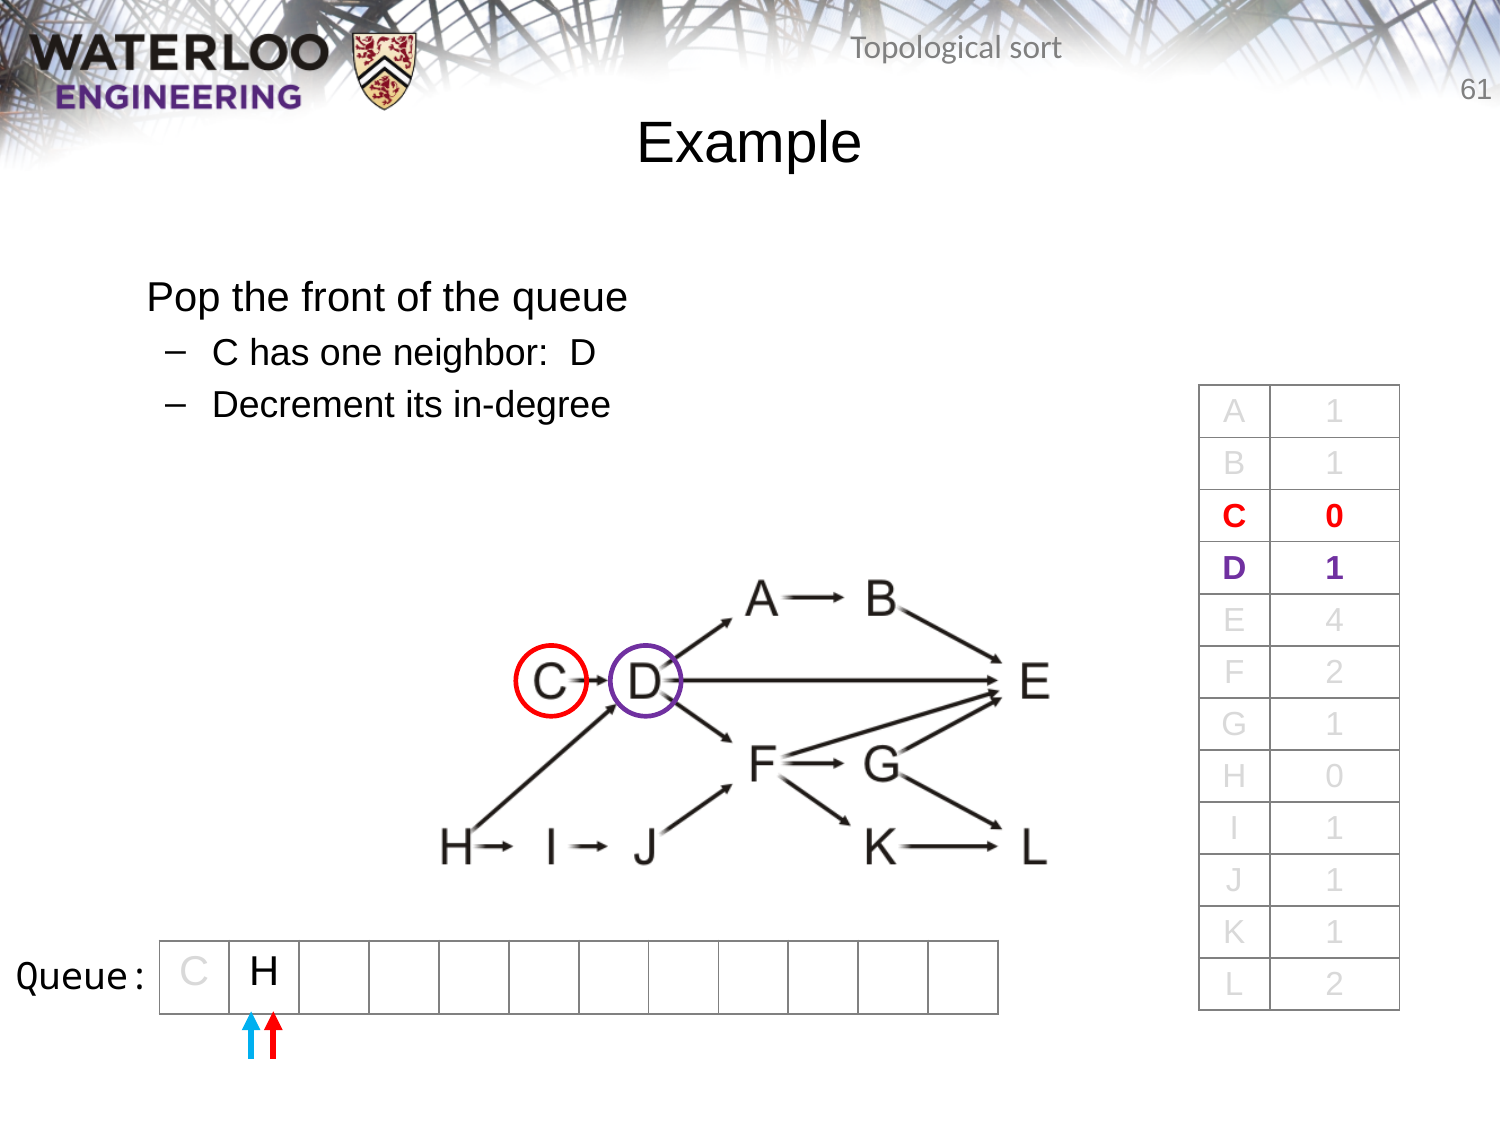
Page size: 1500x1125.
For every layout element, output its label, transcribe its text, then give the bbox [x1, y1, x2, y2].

table_header [370, 942, 438, 1013]
table_cell 1 [1271, 855, 1399, 905]
table_cell 0 [1271, 751, 1399, 801]
picture [0, 0, 1500, 1125]
table_header H [230, 942, 298, 1013]
table_header [649, 942, 718, 1013]
table_cell 0 [1271, 490, 1399, 541]
table_cell F [1200, 647, 1269, 697]
table_cell L [1200, 959, 1269, 1009]
table_cell I [1200, 803, 1269, 853]
table_cell B [1200, 438, 1269, 489]
table_header [929, 942, 997, 1013]
table_header [510, 942, 578, 1013]
table_cell 1 [1271, 542, 1399, 593]
table_cell 1 [1271, 699, 1399, 749]
list Pop the front of the queue C has one neighbor: D Decrement its in-degree [74, 262, 1426, 1006]
table_cell K [1200, 907, 1269, 957]
table_cell 2 [1271, 647, 1399, 697]
table_cell J [1200, 855, 1269, 905]
table_header 1 [1271, 386, 1399, 437]
table_cell 4 [1271, 595, 1399, 645]
table_header [580, 942, 648, 1013]
table_header [859, 942, 927, 1013]
table_cell 1 [1271, 803, 1399, 853]
table_header [719, 942, 787, 1013]
table_cell G [1200, 699, 1269, 749]
table_cell 1 [1271, 907, 1399, 957]
table_header [789, 942, 857, 1013]
table_cell D [1200, 542, 1269, 593]
table_header C [160, 942, 228, 1013]
table_header [440, 942, 508, 1013]
table_cell 1 [1271, 438, 1399, 489]
table_cell H [1200, 751, 1269, 801]
table_cell E [1200, 595, 1269, 645]
table_header [300, 942, 368, 1013]
table_cell C [1200, 490, 1269, 541]
table_cell 2 [1271, 959, 1399, 1009]
title Example [74, 44, 1426, 233]
table_header A [1200, 386, 1269, 437]
text_box Queue: [1, 944, 166, 1005]
